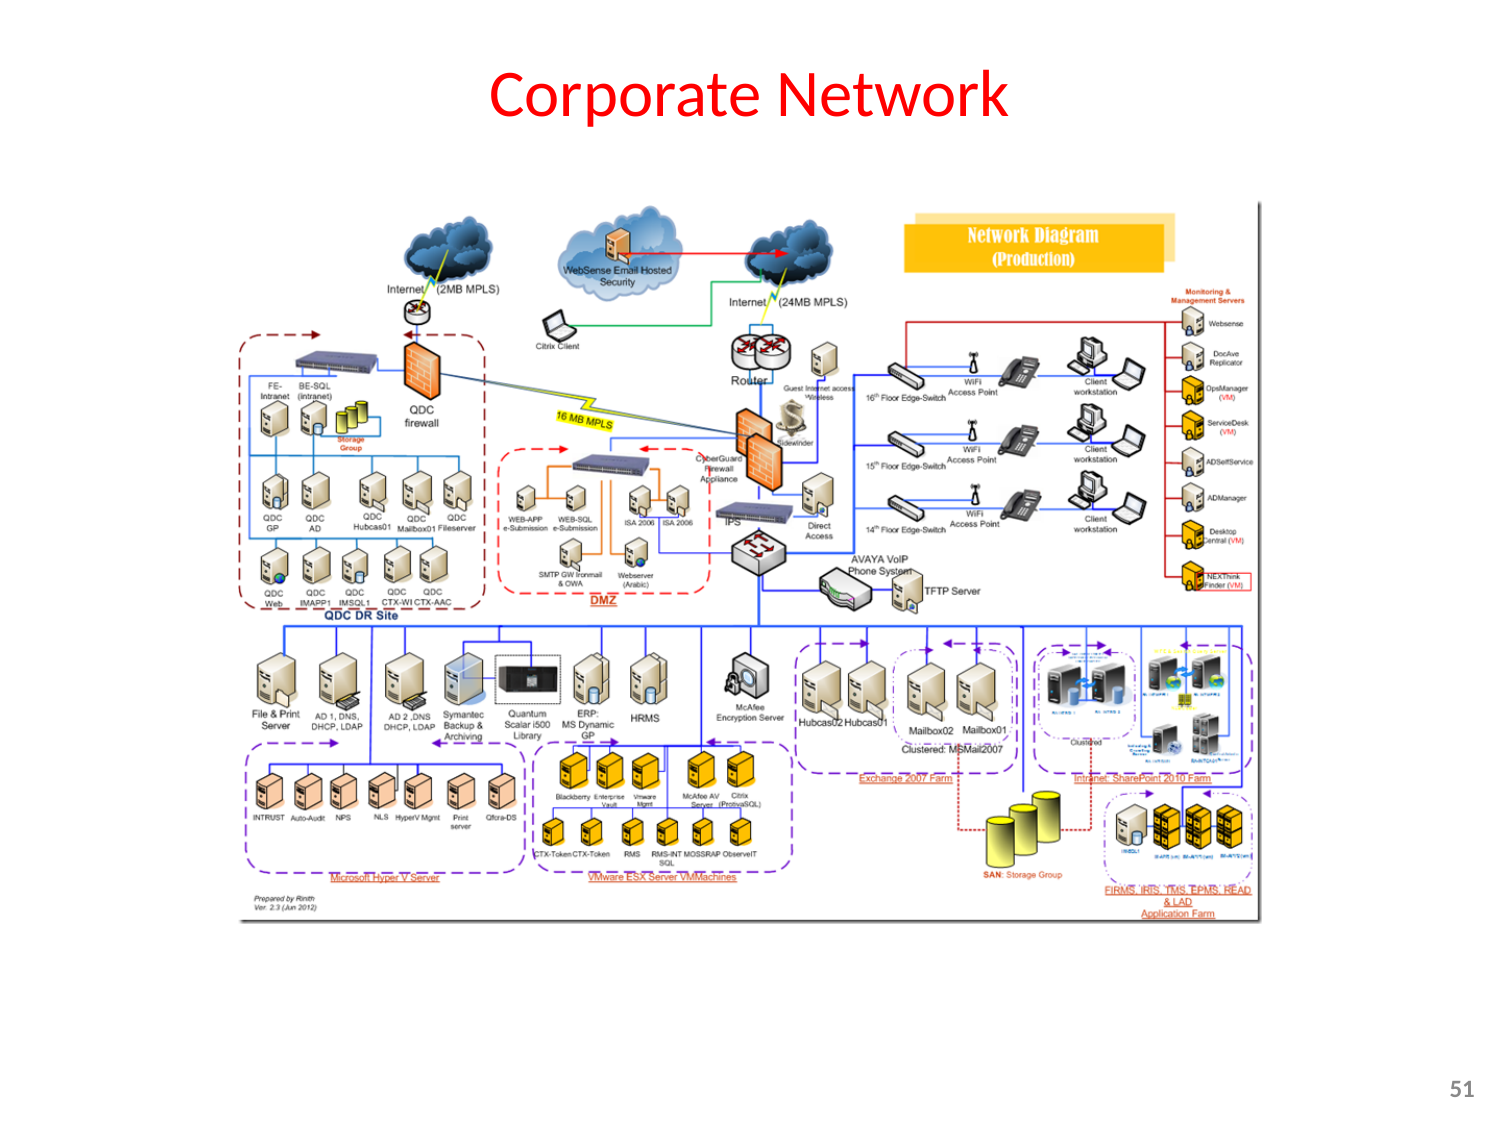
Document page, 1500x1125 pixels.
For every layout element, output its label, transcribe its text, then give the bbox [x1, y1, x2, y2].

picture [238, 200, 1262, 925]
title Corporate Network [59, 31, 1441, 149]
